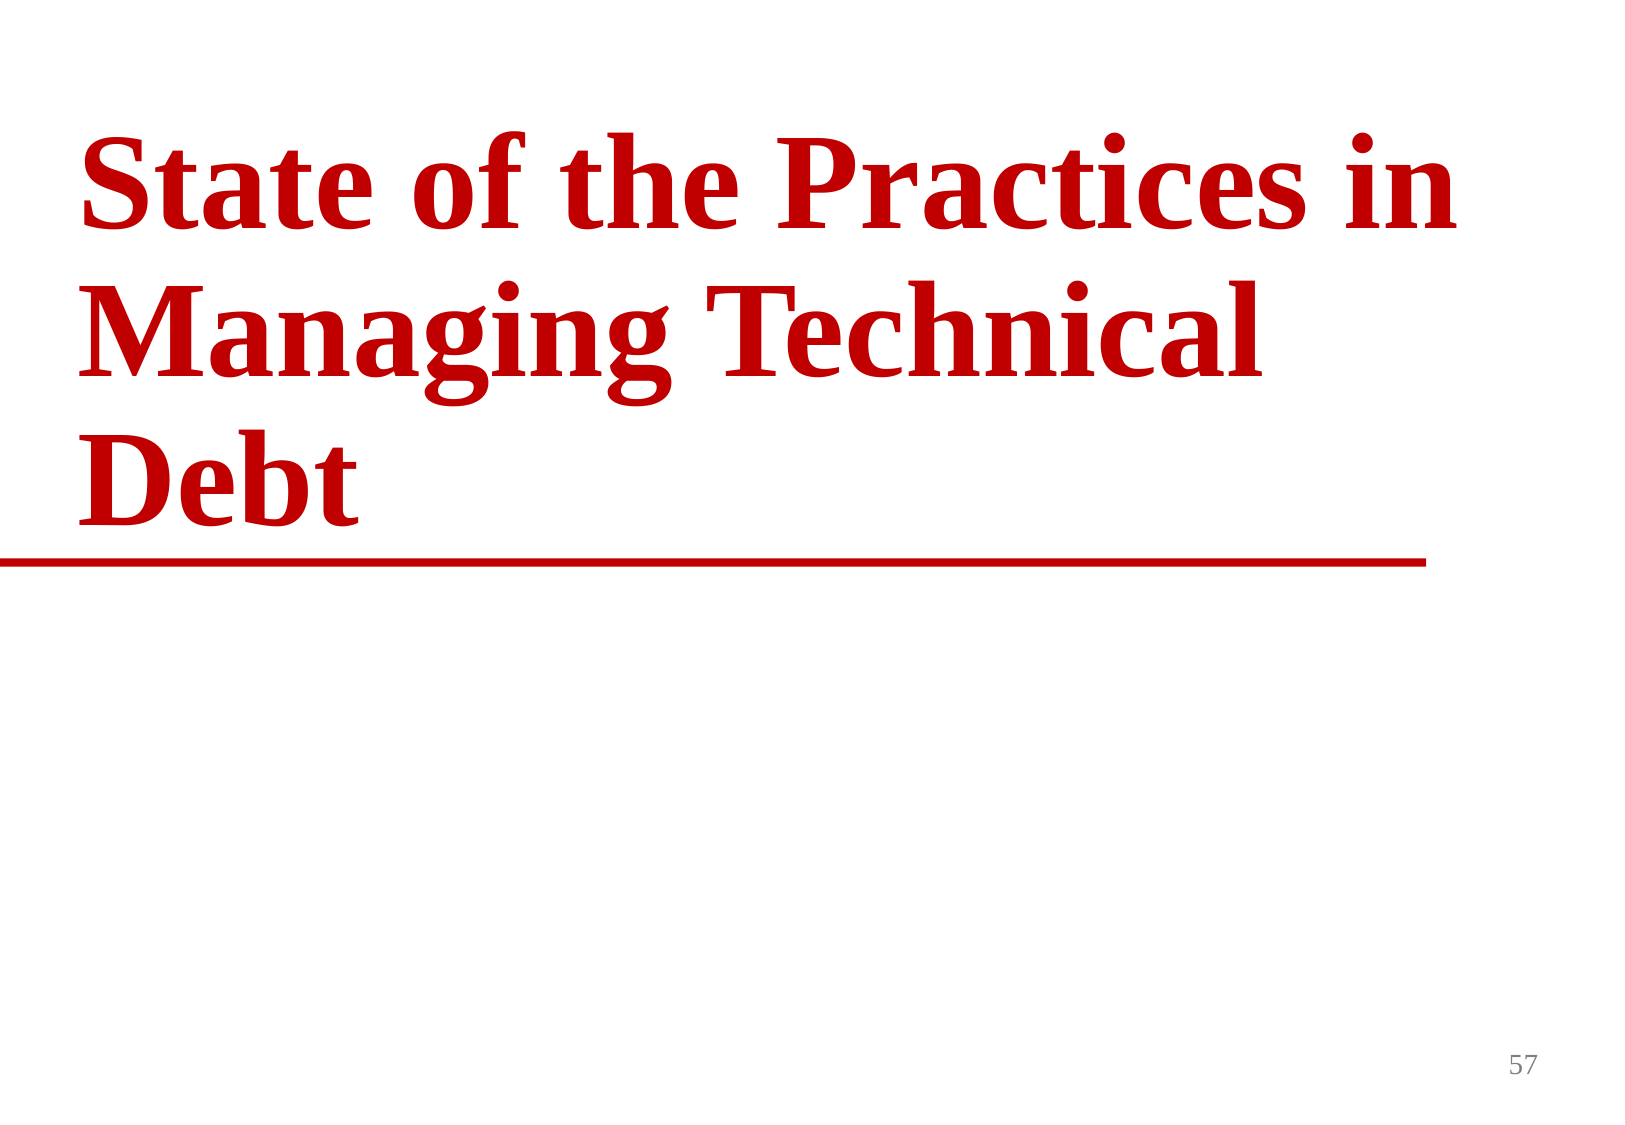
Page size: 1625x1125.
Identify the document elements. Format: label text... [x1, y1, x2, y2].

slide_number 57 [1214, 1024, 1554, 1101]
title State of the Practices in Managing Technical Debt [62, 62, 1550, 563]
